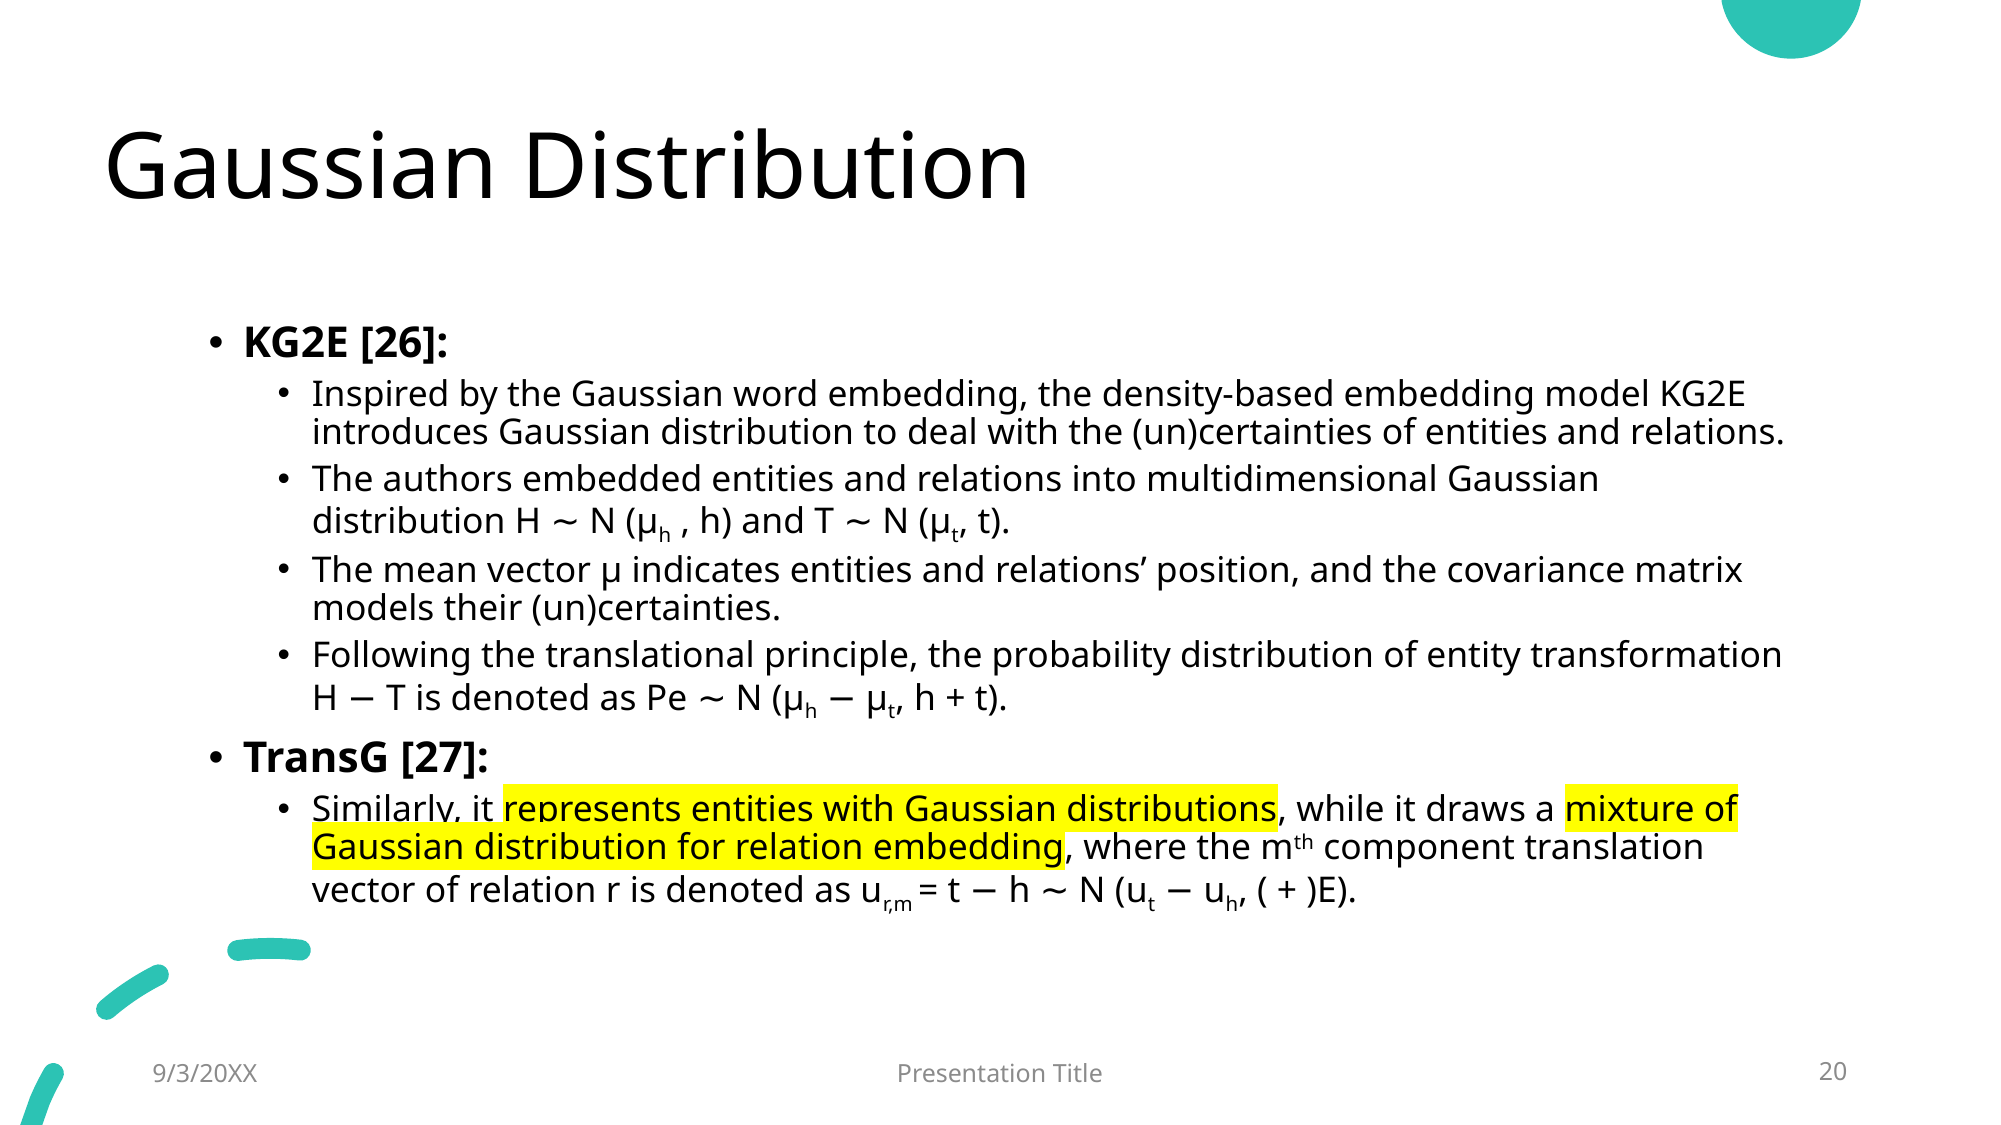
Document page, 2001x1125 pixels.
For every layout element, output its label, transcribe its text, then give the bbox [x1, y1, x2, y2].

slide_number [137, 1042, 588, 1103]
footer Presentation Title [662, 1042, 1338, 1103]
slide_number 20 [1412, 1042, 1863, 1103]
title Gaussian Distribution [88, 59, 1814, 278]
